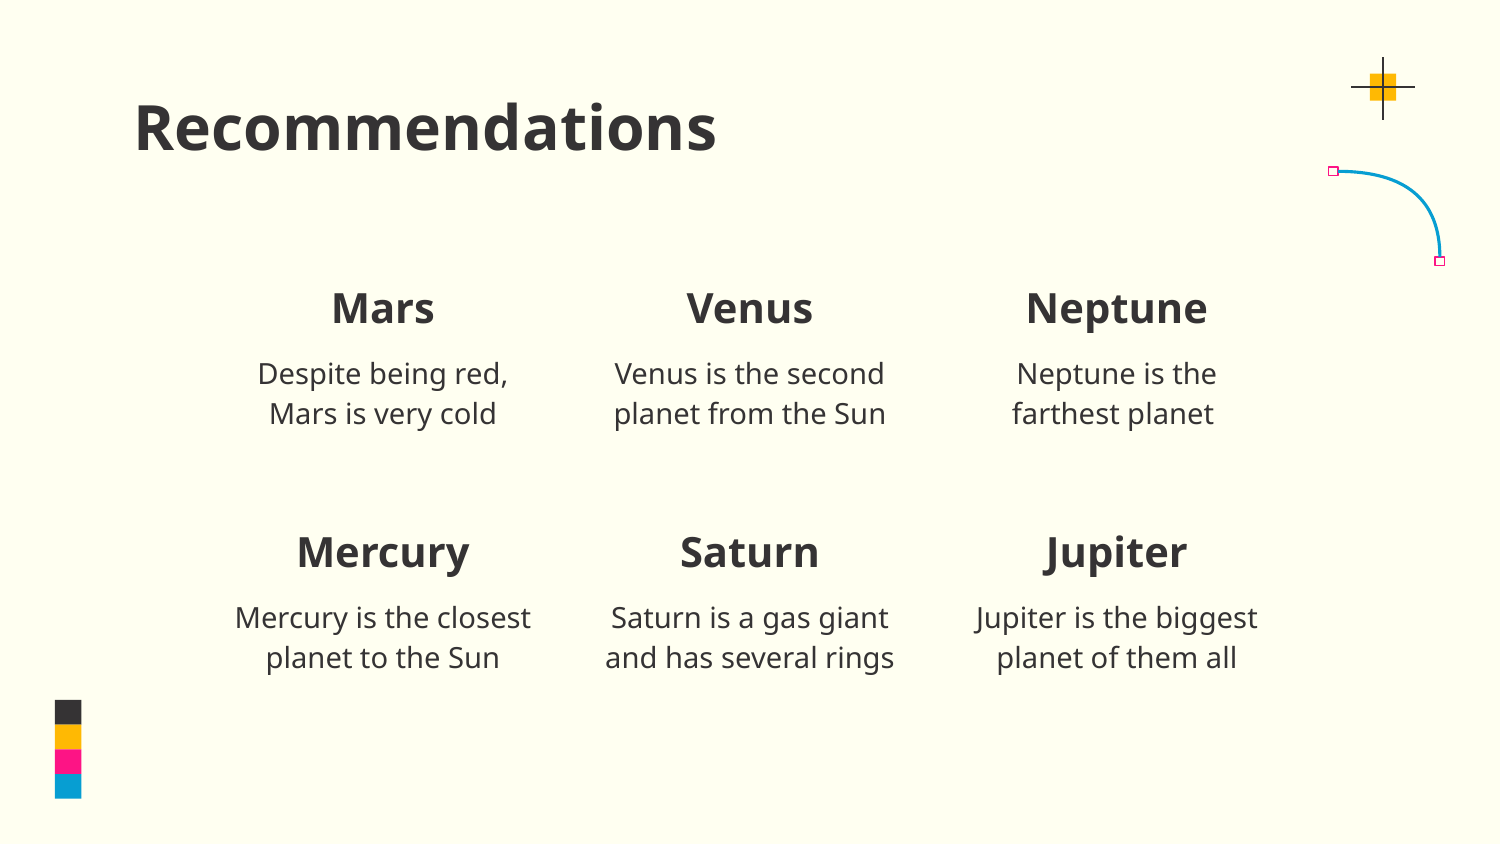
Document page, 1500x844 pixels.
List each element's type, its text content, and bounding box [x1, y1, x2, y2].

subtitle Saturn [584, 508, 916, 592]
subtitle Neptune [951, 264, 1283, 347]
subtitle Venus is the second planet from the Sun [584, 347, 916, 442]
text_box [1327, 166, 1445, 266]
subtitle Mercury [217, 508, 549, 592]
title Recommendations [118, 72, 1382, 167]
subtitle Saturn is a gas giant and has several rings [584, 592, 916, 686]
subtitle Jupiter is the biggest planet of them all [951, 592, 1283, 686]
subtitle Mars [217, 264, 549, 347]
subtitle Despite being red, Mars is very cold [217, 347, 549, 442]
subtitle Venus [584, 264, 916, 347]
subtitle Neptune is the farthest planet [951, 347, 1283, 442]
subtitle Jupiter [951, 508, 1283, 592]
subtitle Mercury is the closest planet to the Sun [217, 592, 549, 686]
